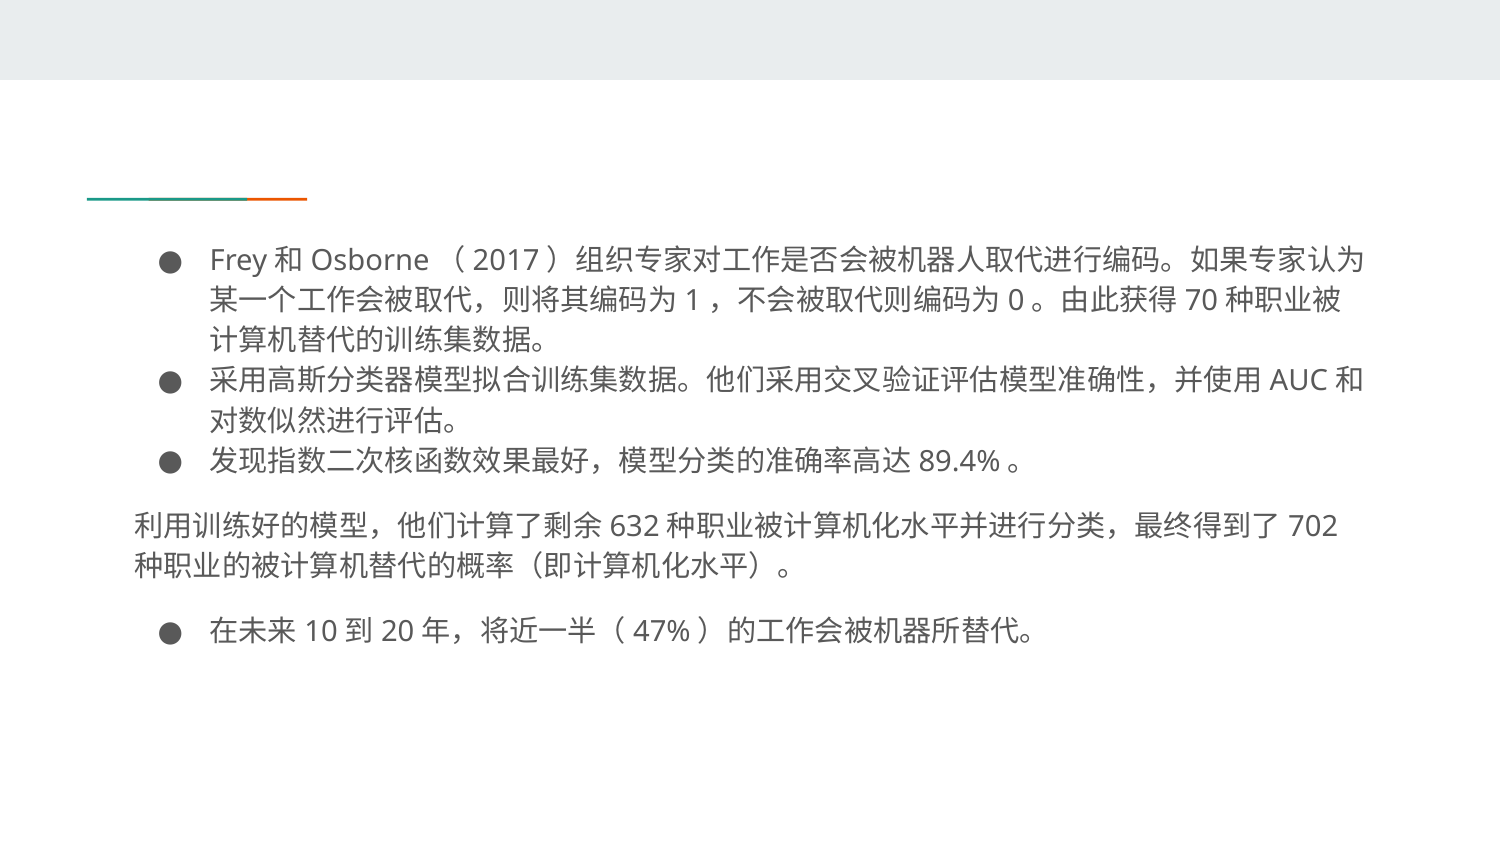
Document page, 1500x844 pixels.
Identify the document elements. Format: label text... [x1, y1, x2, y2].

list Frey和Osborne（2017）组织专家对工作是否会被机器人取代进行编码。如果专家认为某一个工作会被取代，则将其编码为1，不会被取代则编码为0。由此获得70种职业被计算机替代的训练集数据。 采用高斯分类器模型拟合训练集数据。他们采用交叉验证评估模型准确性，并使用AUC和对数似然进行评估。 发现指数二次核函数效果最好，模型分类的准确率高达89.4%。 利用训练好的模型，他们计算了剩余632种职业被计算机化水平并进行分类，最终得到了702种职业的被计算机替代的概率（即计算机化水平）。 在未来10到20年，将近一半（47%）的工作会被机器所替代。 [119, 221, 1381, 802]
